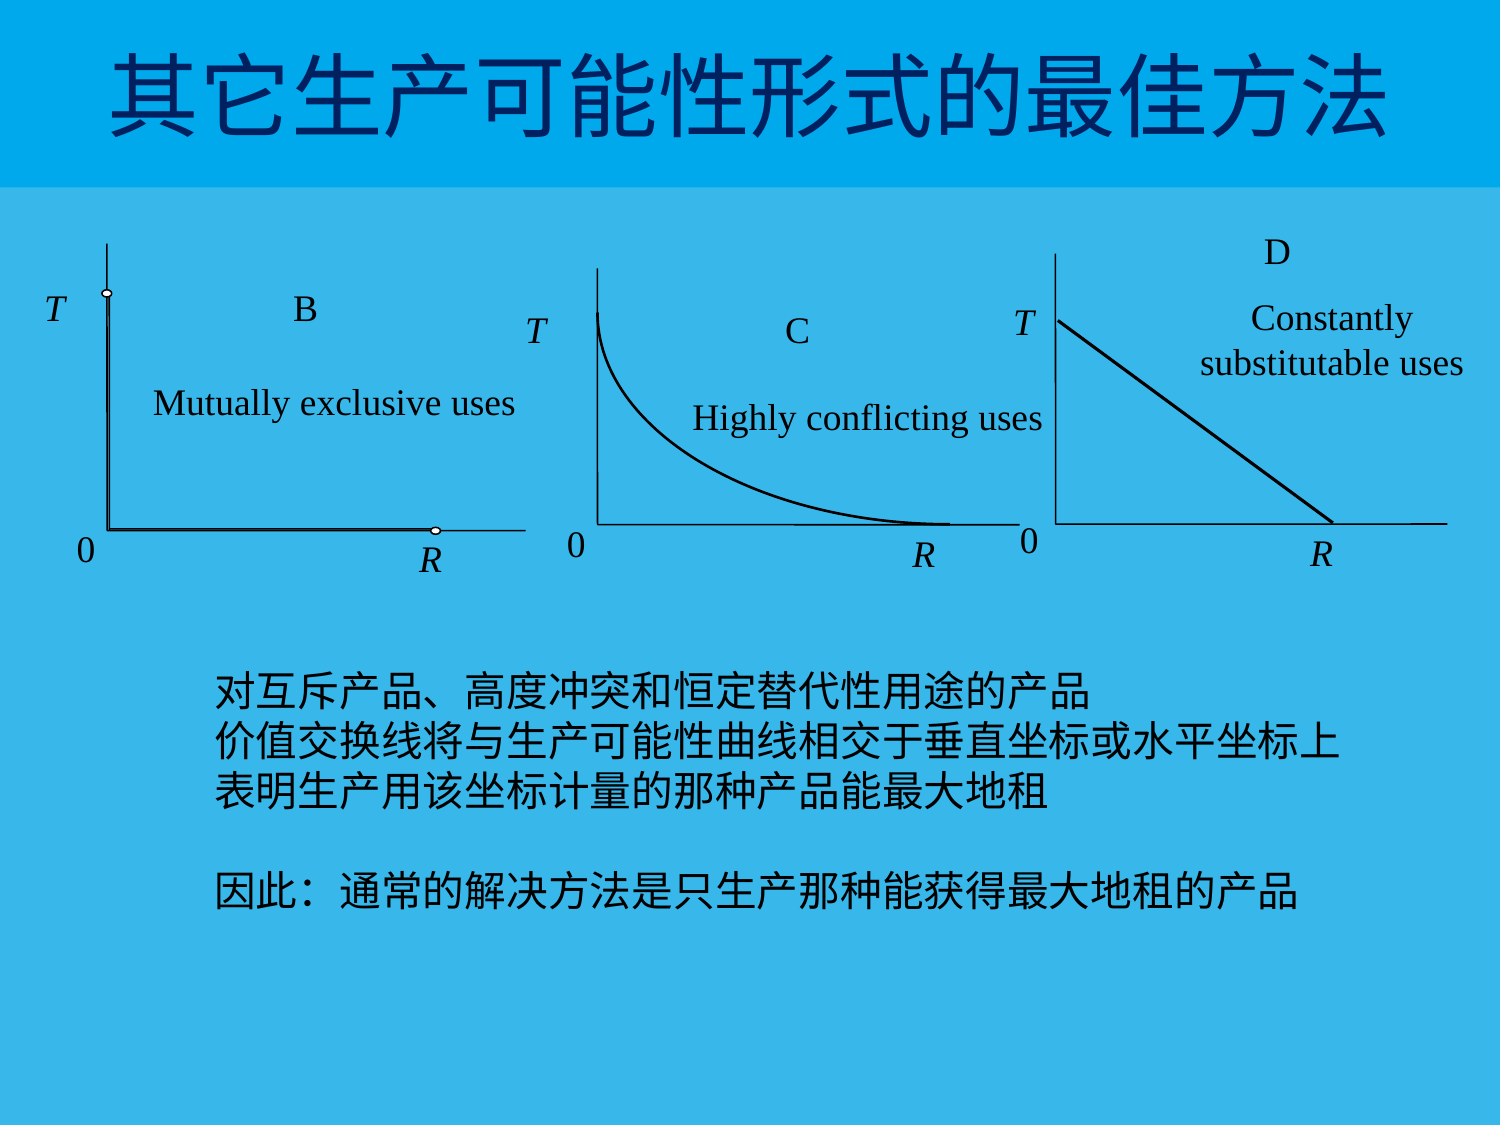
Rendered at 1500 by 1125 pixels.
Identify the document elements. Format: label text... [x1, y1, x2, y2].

title 其它生产可能性形式的最佳方法 [0, 0, 1500, 188]
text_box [998, 219, 1483, 575]
text_box 对互斥产品、高度冲突和恒定替代性用途的产品 价值交换线将与生产可能性曲线相交于垂直坐标或水平坐标上 表明生产用该坐标计量的那种产品能最大地租 因此：通常的解决方法是只生产那种能获得最大地租的产品 [199, 656, 1357, 922]
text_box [510, 268, 993, 565]
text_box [29, 243, 526, 575]
